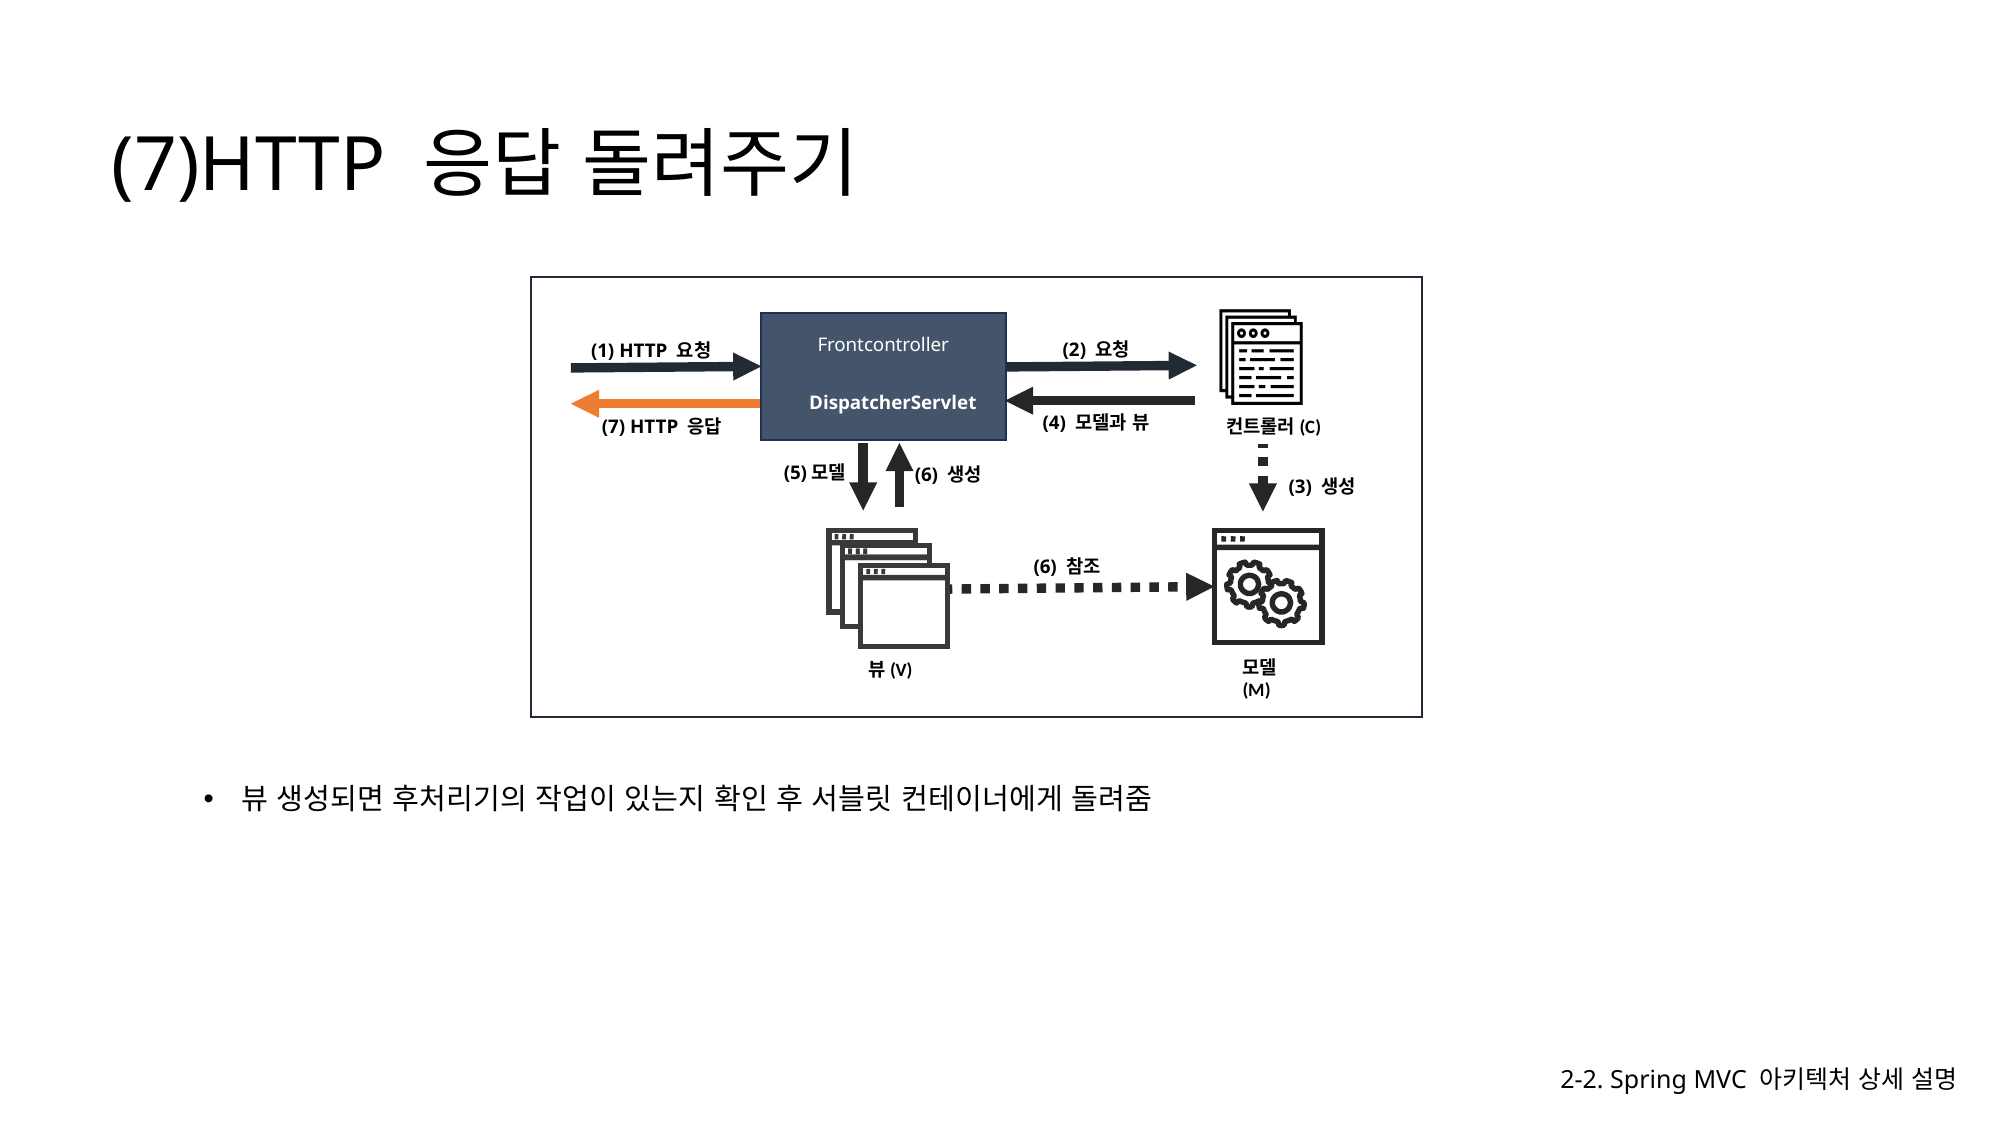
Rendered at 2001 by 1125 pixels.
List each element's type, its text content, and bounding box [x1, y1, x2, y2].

title (7)HTTP 응답 돌려주기 [96, 57, 1904, 276]
text_box 2-2. Spring MVC 아키텍처 상세 설명 [1387, 1056, 1973, 1102]
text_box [530, 277, 1423, 718]
list 뷰 생성되면 후처리기의 작업이 있는지 확인 후 서블릿 컨테이너에게 돌려줌 [188, 755, 1887, 971]
